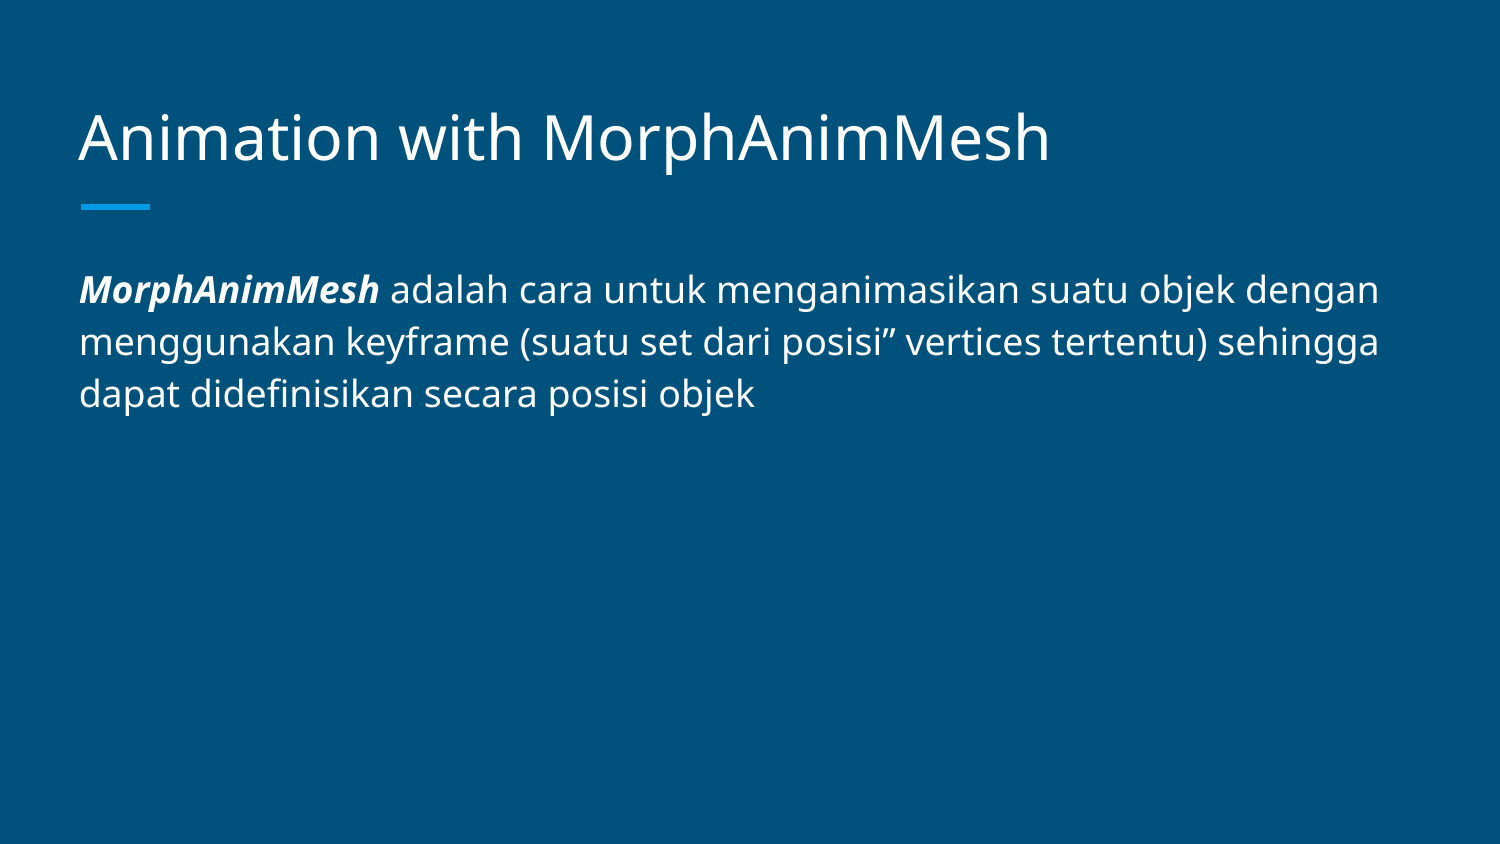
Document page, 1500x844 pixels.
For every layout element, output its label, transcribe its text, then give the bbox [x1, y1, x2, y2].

title Animation with MorphAnimMesh [63, 75, 1437, 188]
list MorphAnimMesh adalah cara untuk menganimasikan suatu objek dengan menggunakan keyframe (suatu set dari posisi” vertices tertentu) sehingga dapat didefinisikan secara posisi objek [63, 244, 1437, 750]
